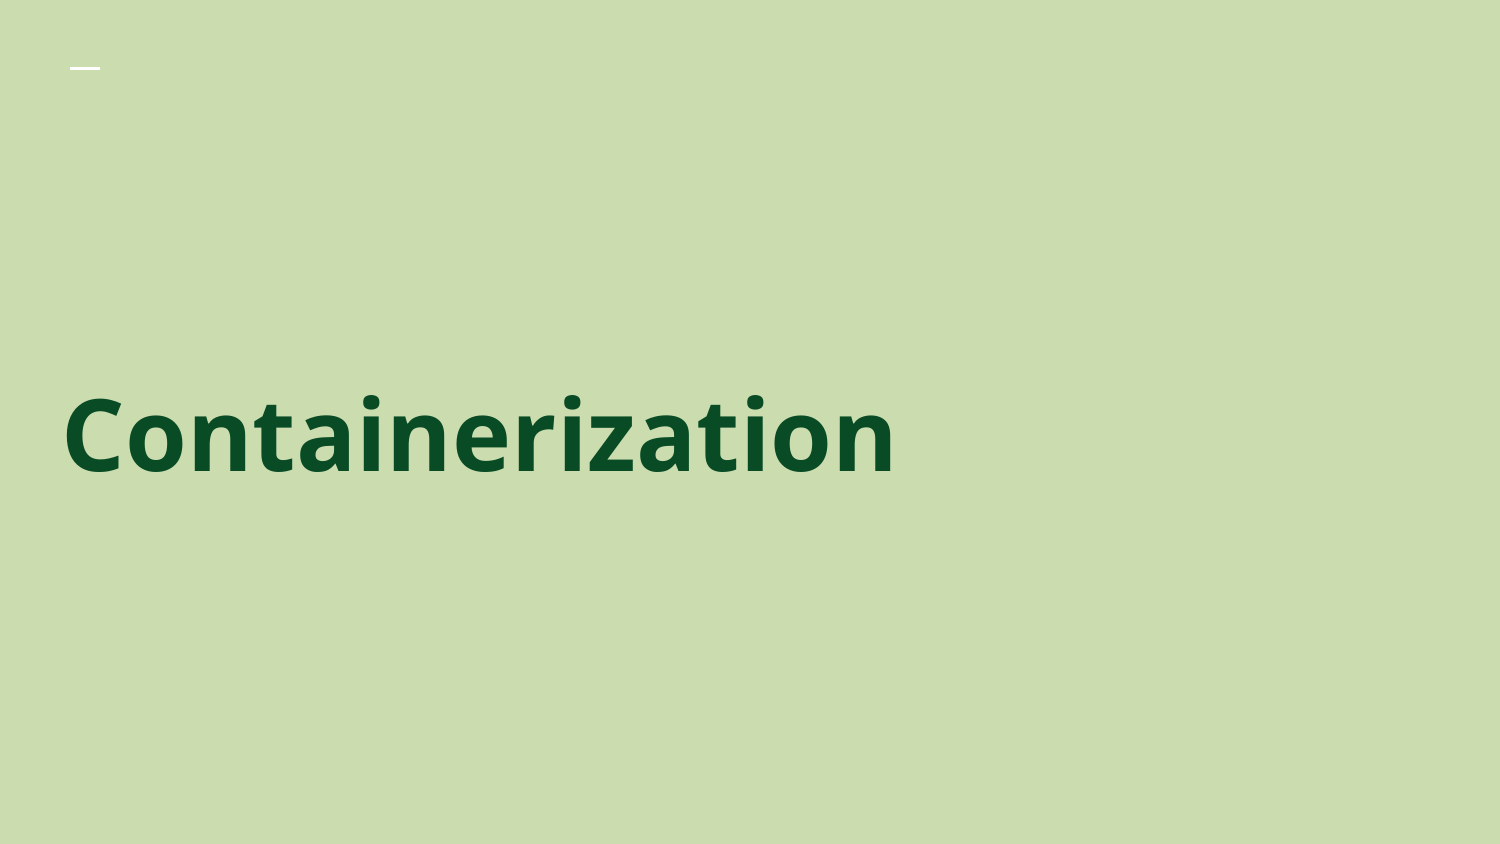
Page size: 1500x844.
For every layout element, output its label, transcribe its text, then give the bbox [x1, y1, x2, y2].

title Containerization [46, 116, 1071, 746]
